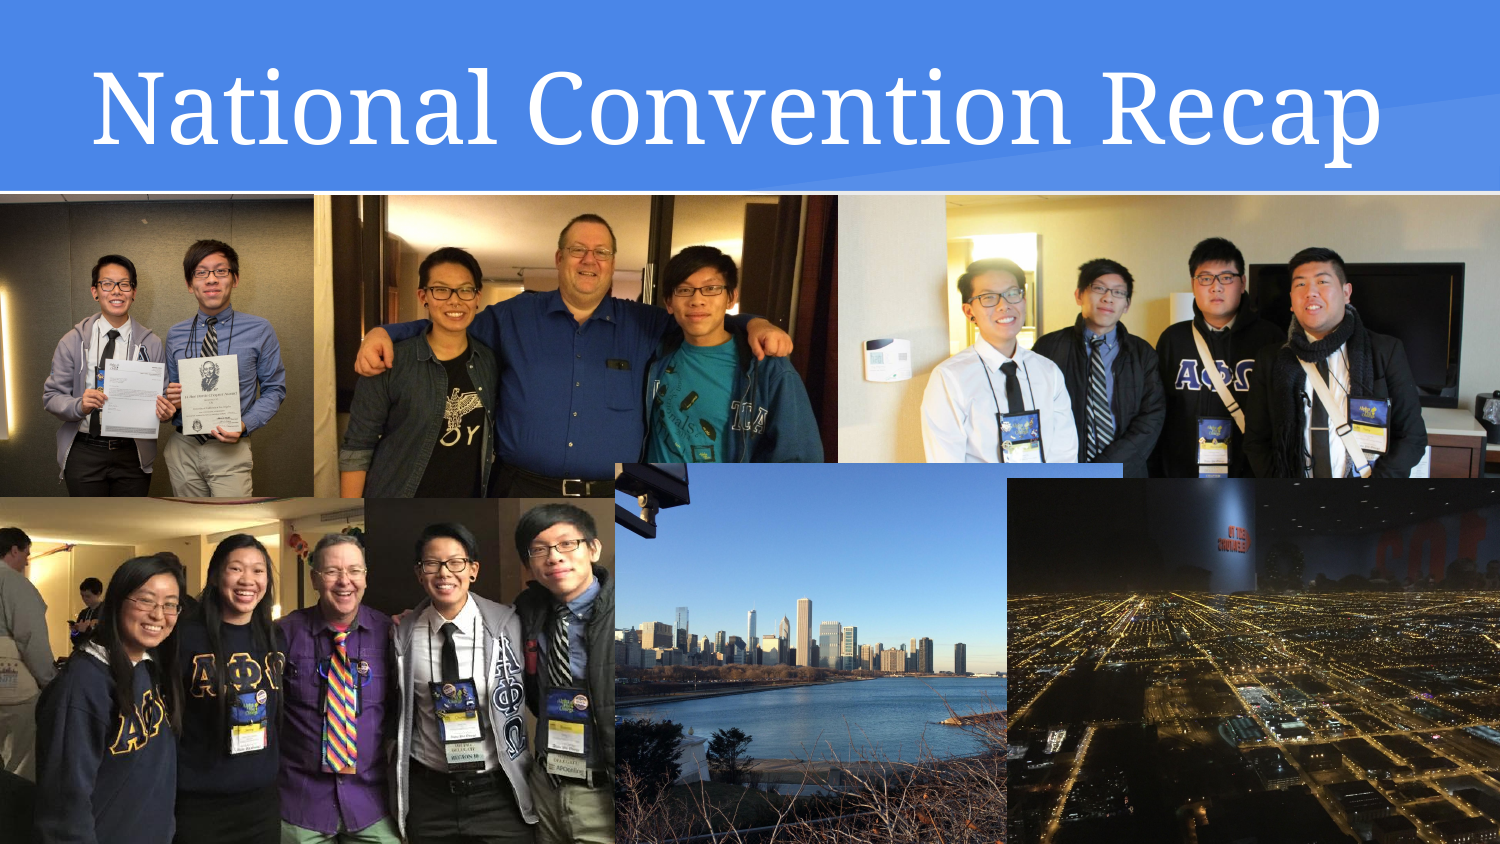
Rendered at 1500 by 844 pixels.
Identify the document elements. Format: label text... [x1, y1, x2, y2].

title National Convention Recap [75, 33, 1425, 175]
picture [0, 194, 1500, 844]
